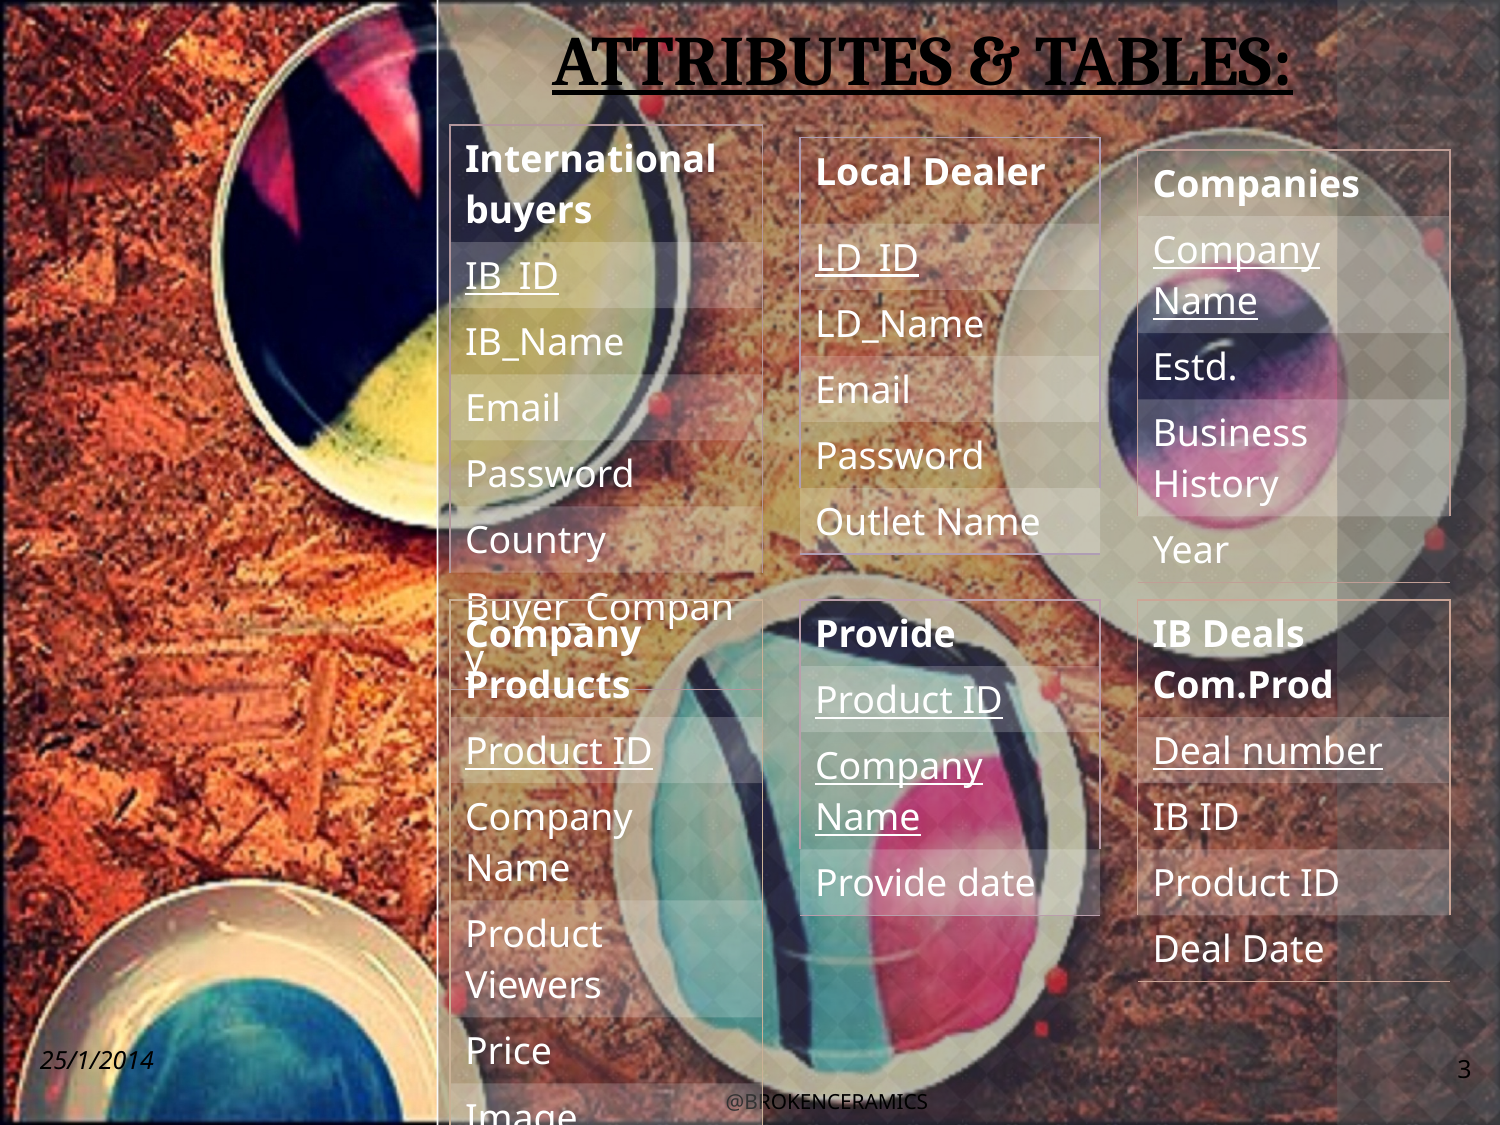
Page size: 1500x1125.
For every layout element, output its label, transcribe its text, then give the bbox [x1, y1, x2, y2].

table_cell Estd. [1138, 333, 1449, 399]
table_cell Password [451, 440, 762, 506]
table_cell Product ID [1138, 849, 1449, 915]
table_cell LD_Name [801, 290, 1099, 356]
picture [0, 0, 436, 1125]
table_cell Provide date [800, 849, 1100, 915]
table_header Provide [801, 601, 1099, 666]
table_cell Product ID [801, 666, 1099, 732]
table_cell Business History [1138, 399, 1449, 516]
footer @BROKENCERAMICS [763, 1075, 943, 1114]
table_cell Outlet Name [800, 488, 1100, 553]
table_cell Company Name [451, 783, 762, 900]
table_cell Company Name [801, 732, 1099, 849]
table_cell Country [451, 506, 762, 573]
table_cell Email [801, 356, 1099, 422]
table_cell Email [451, 374, 762, 440]
table_cell Image [451, 1083, 762, 1125]
table_cell Deal number [1138, 717, 1449, 783]
table_cell Year [1138, 516, 1450, 582]
slide_number 3 [1374, 1050, 1472, 1088]
table_cell Product Viewers [451, 900, 762, 1017]
table_cell Password [801, 422, 1099, 488]
picture [439, 0, 1500, 1125]
table_cell IB ID [1138, 783, 1449, 849]
table_cell Buyer_Company [450, 573, 762, 599]
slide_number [24, 1037, 354, 1075]
title AtTrIBUTeS & tables: [249, 24, 1300, 100]
table_cell Price [451, 1017, 762, 1083]
table_header IB Deals Com.Prod [1138, 601, 1449, 717]
table_cell IB_ID [451, 242, 762, 308]
table_header International buyers [451, 126, 762, 242]
table_cell Deal Date [1138, 915, 1450, 981]
table_header Company Products [451, 601, 762, 717]
table_header Companies [1138, 151, 1449, 216]
table_cell Company Name [1138, 216, 1449, 333]
table_cell IB_Name [451, 308, 762, 374]
table_cell Product ID [451, 717, 762, 783]
table_cell LD_ID [801, 224, 1099, 290]
table_header Local Dealer [801, 138, 1099, 224]
